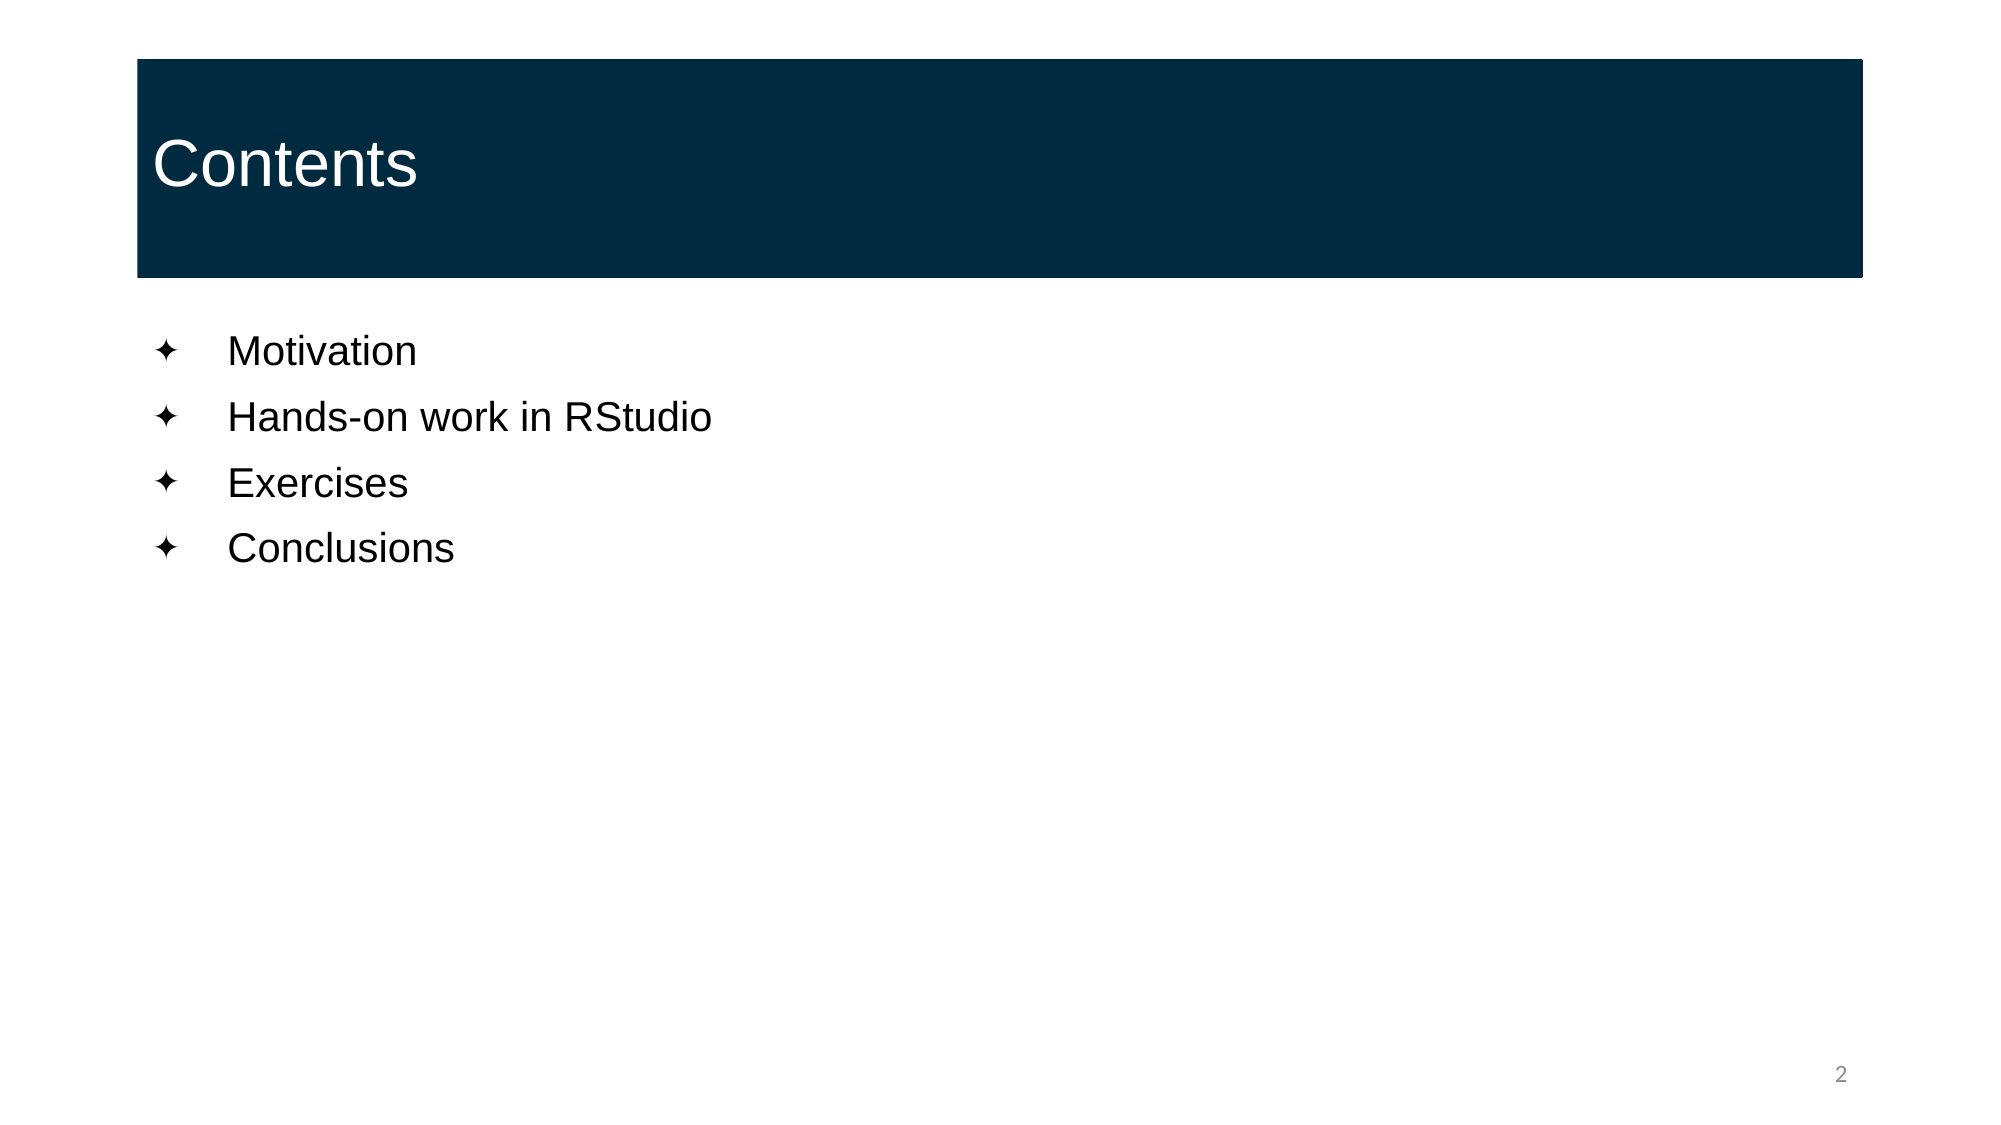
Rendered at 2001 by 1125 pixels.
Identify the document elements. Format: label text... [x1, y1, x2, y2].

title Contents [137, 59, 1863, 278]
list Motivation Hands-on work in RStudio Exercises Conclusions [137, 299, 1863, 1014]
slide_number 2 [1412, 1042, 1863, 1103]
